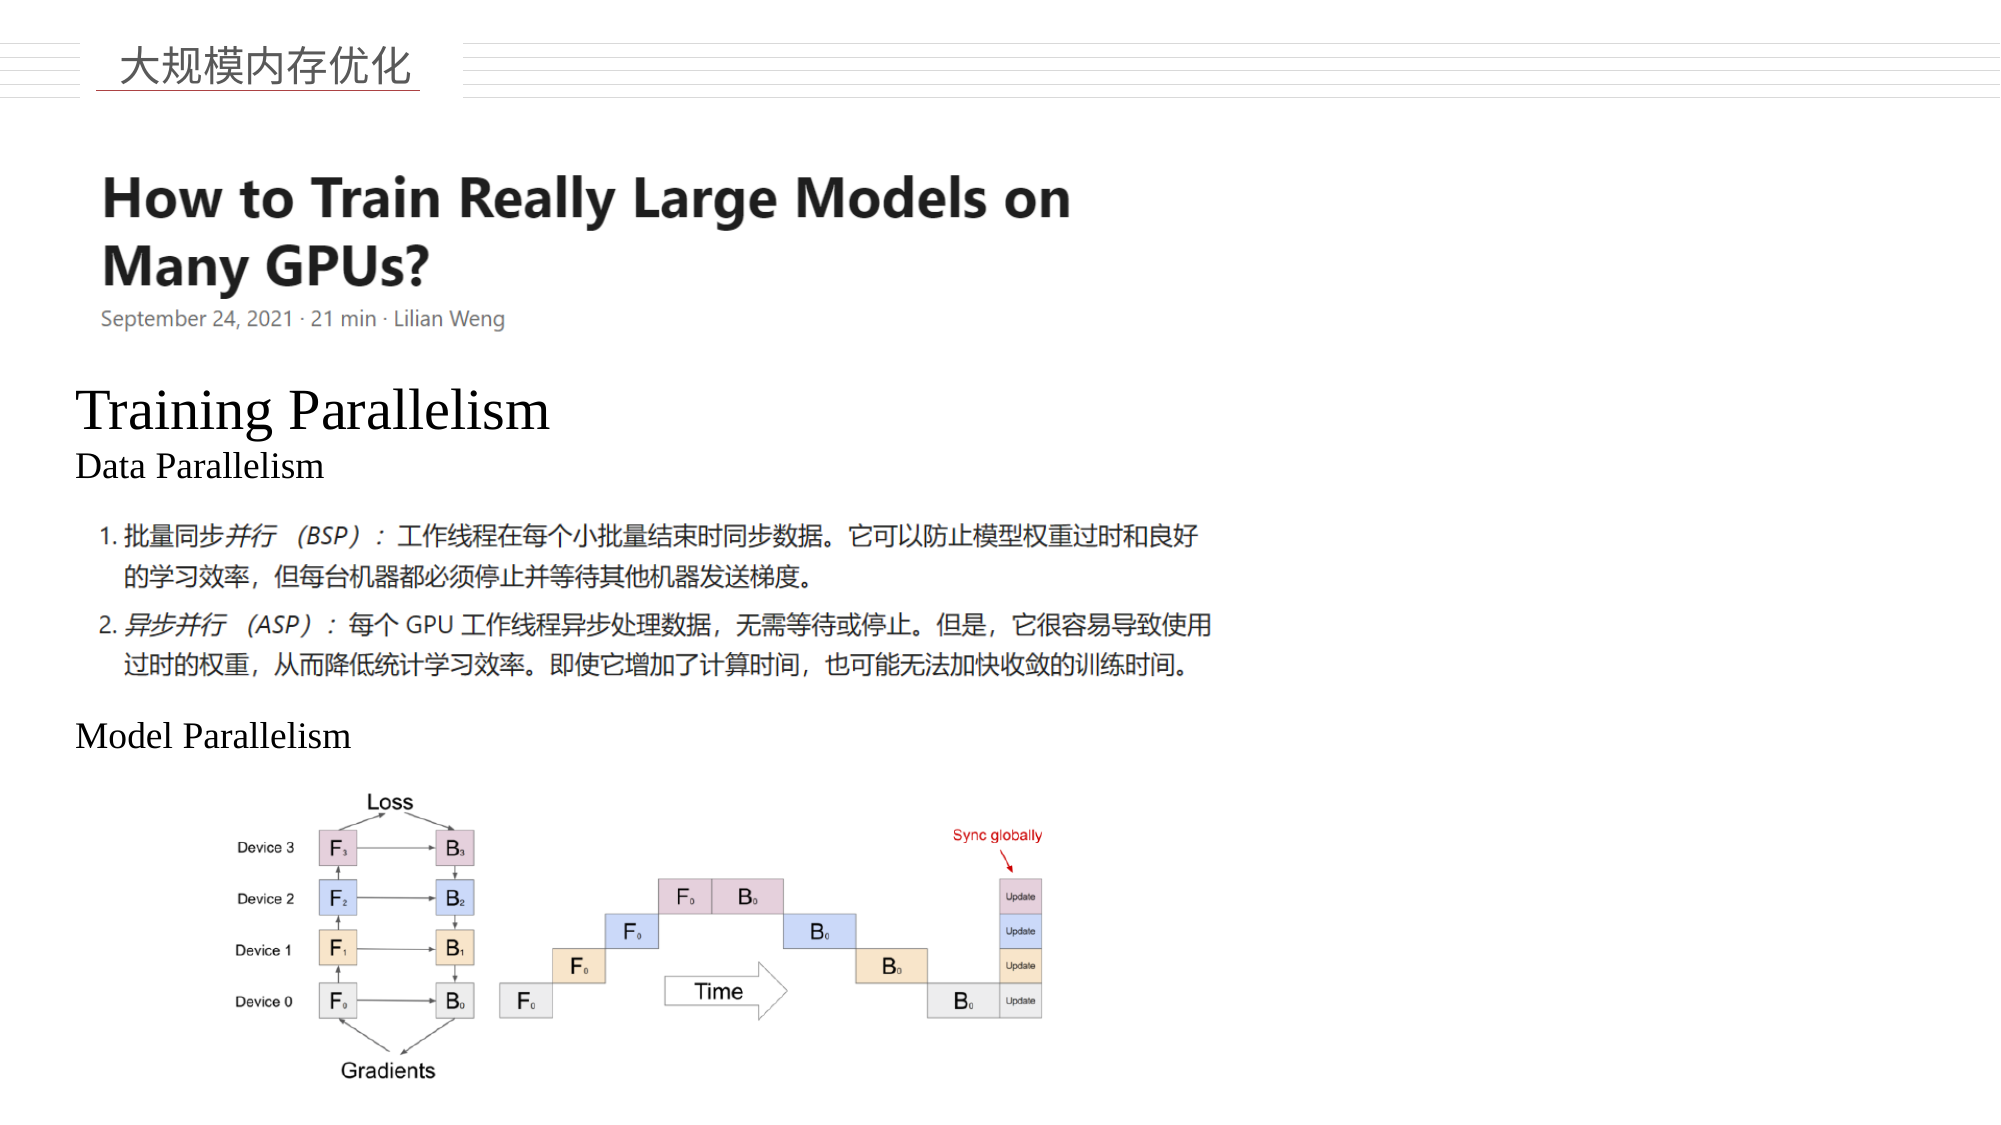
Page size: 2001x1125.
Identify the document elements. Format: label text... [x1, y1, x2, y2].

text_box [0, 43, 80, 98]
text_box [462, 43, 2000, 98]
text_box 大规模内存优化 [104, 32, 427, 98]
text_box Training Parallelism Data Parallelism Model Parallelism [60, 363, 1417, 1125]
picture [72, 515, 1242, 694]
picture [201, 777, 1093, 1081]
picture [47, 148, 1224, 364]
